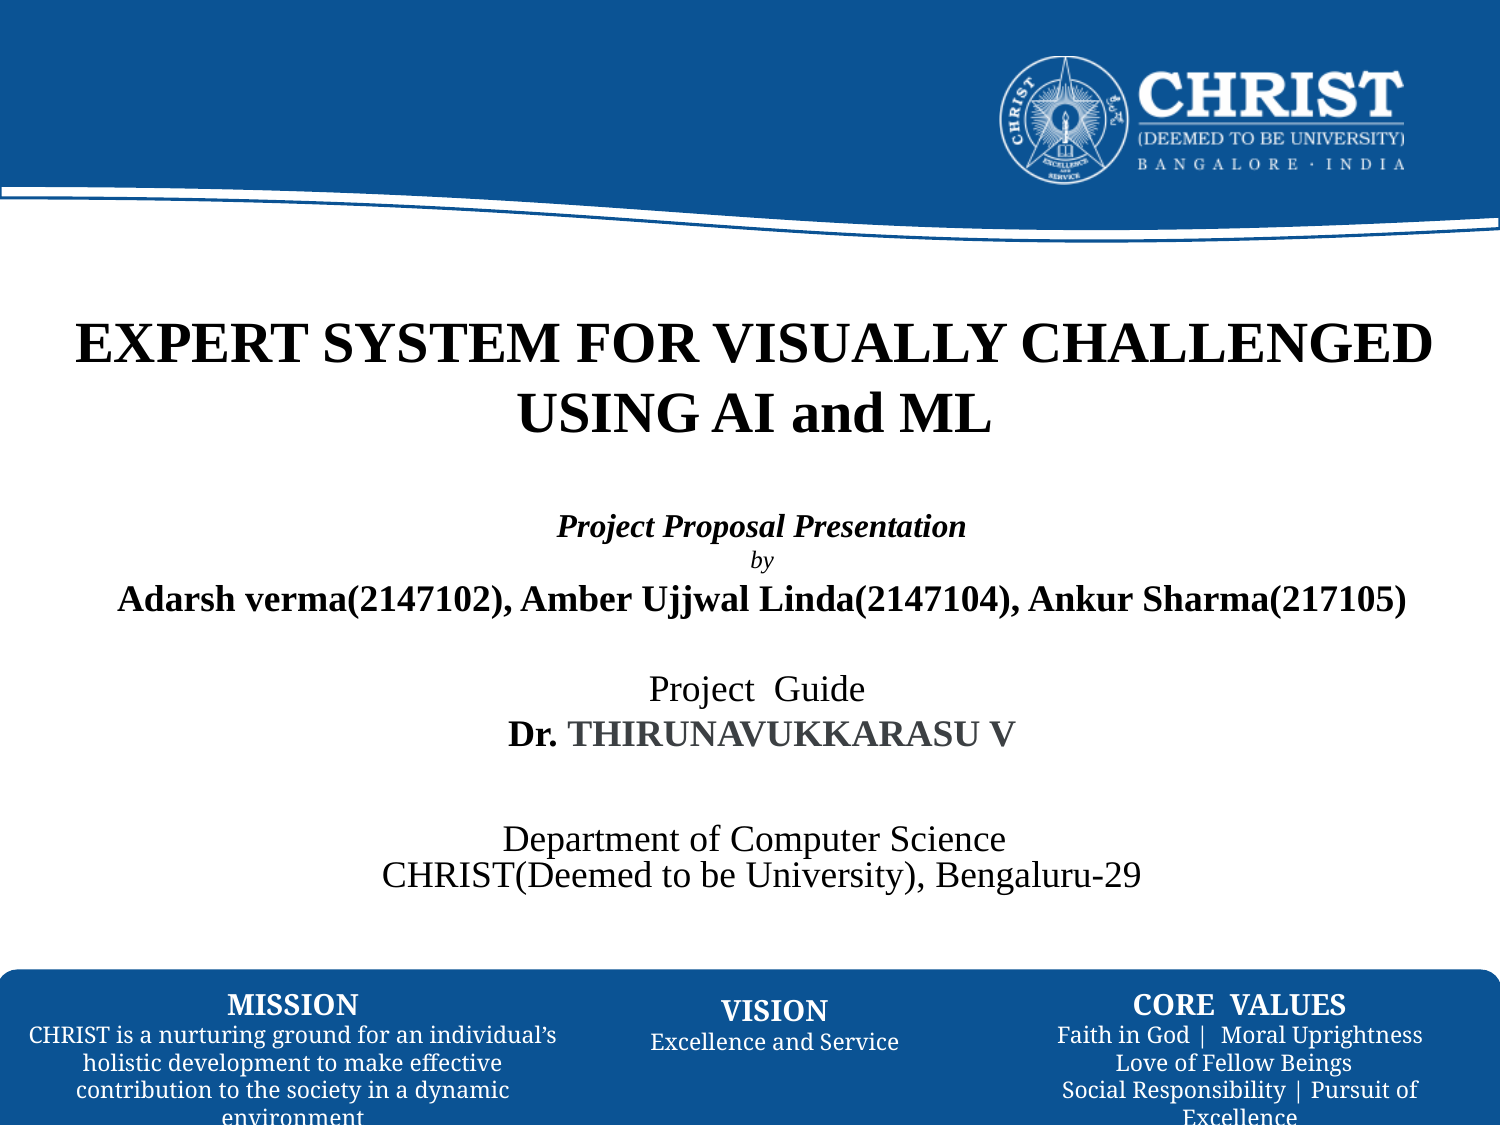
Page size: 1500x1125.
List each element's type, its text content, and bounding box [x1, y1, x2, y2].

title EXPERT SYSTEM FOR VISUALLY CHALLENGED USING AI and ML [17, 187, 1493, 460]
subtitle Project Proposal Presentation by Adarsh verma(2147102), Amber Ujjwal Linda(2147104), Ankur Sharma(217105) Project Guide Dr. THIRUNAVUKKARASU V Department of Computer Science CHRIST(Deemed to be University), Bengaluru-29 [51, 408, 1459, 965]
picture [999, 56, 1404, 185]
